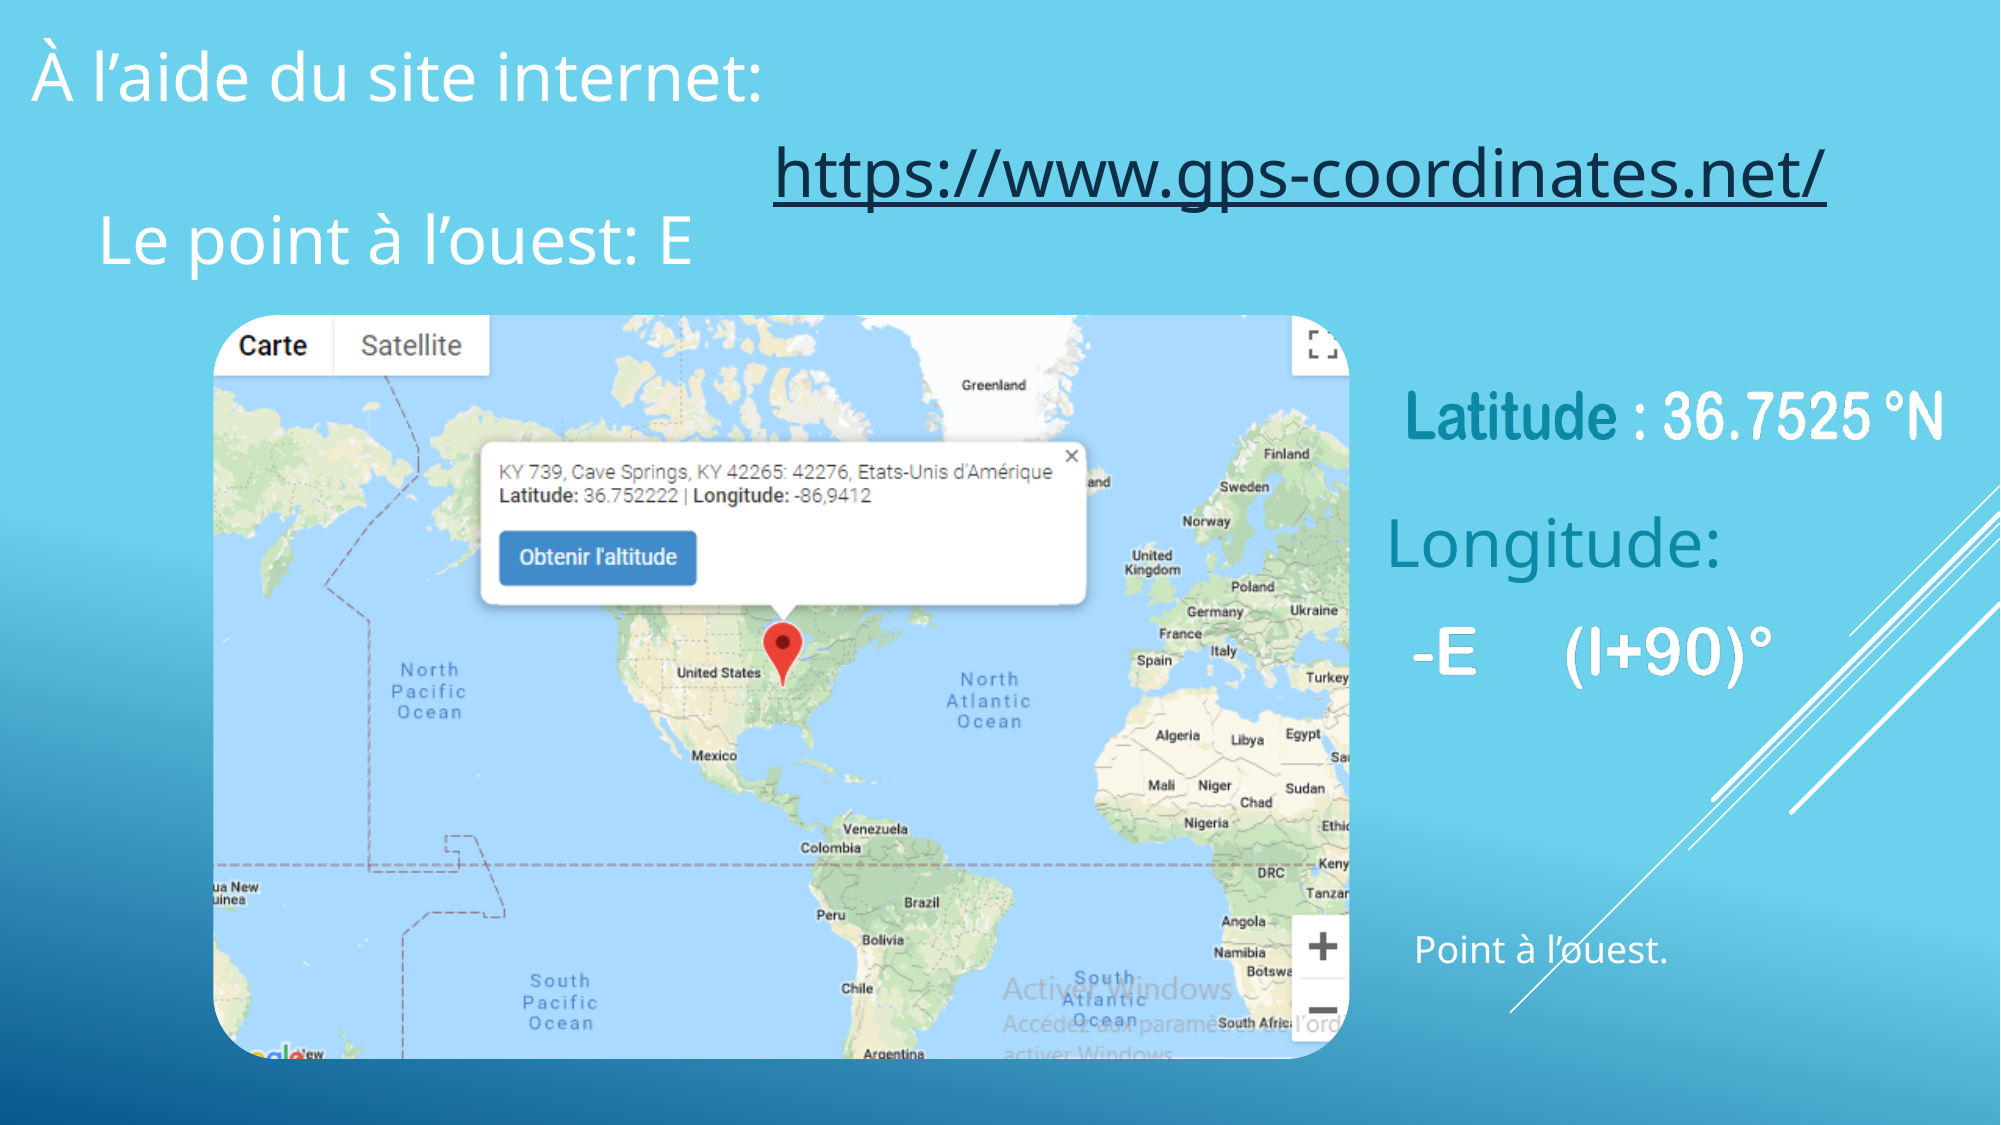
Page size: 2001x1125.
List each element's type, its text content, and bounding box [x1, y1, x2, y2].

text_box À l’aide du site internet: [16, 27, 858, 123]
text_box Point à l’ouest. [1399, 918, 1885, 979]
text_box Longitude: [1371, 496, 1782, 588]
text_box Le point à l’ouest: E [82, 190, 835, 286]
picture [213, 314, 1350, 1060]
picture [1370, 354, 2000, 496]
picture [1370, 588, 2000, 731]
text_box https://www.gps-coordinates.net/ [758, 123, 1984, 229]
